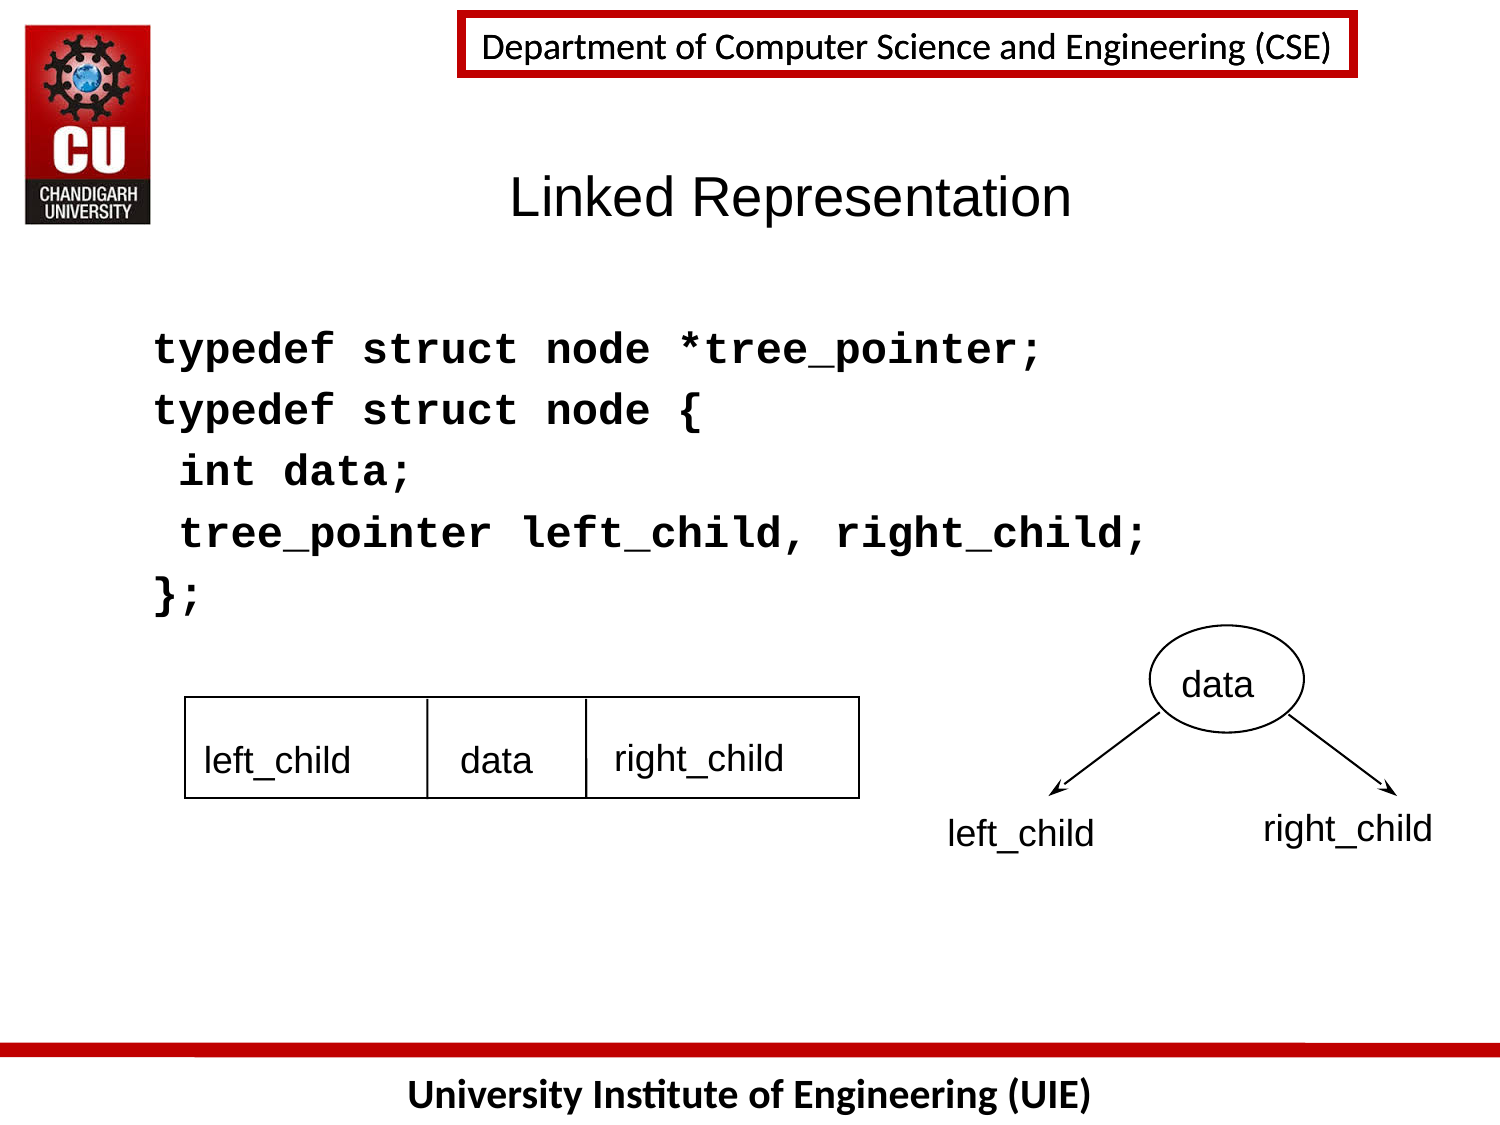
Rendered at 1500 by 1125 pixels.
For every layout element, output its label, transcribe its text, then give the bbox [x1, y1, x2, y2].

text_box typedef struct node *tree_pointer; typedef struct node { int data; tree_pointer left_child, right_child; }; [140, 313, 1500, 608]
text_box data [448, 730, 545, 787]
text_box left_child [192, 730, 363, 787]
text_box [1149, 625, 1304, 733]
text_box data [1170, 654, 1266, 711]
text_box [1048, 778, 1069, 797]
text_box Linked Representation [185, 123, 1398, 264]
text_box right_child [1251, 798, 1445, 855]
text_box right_child [602, 728, 797, 785]
text_box [185, 697, 859, 799]
picture [24, 24, 151, 225]
text_box left_child [936, 802, 1107, 860]
slide_number [1412, 1042, 1500, 1103]
text_box [1376, 778, 1398, 797]
